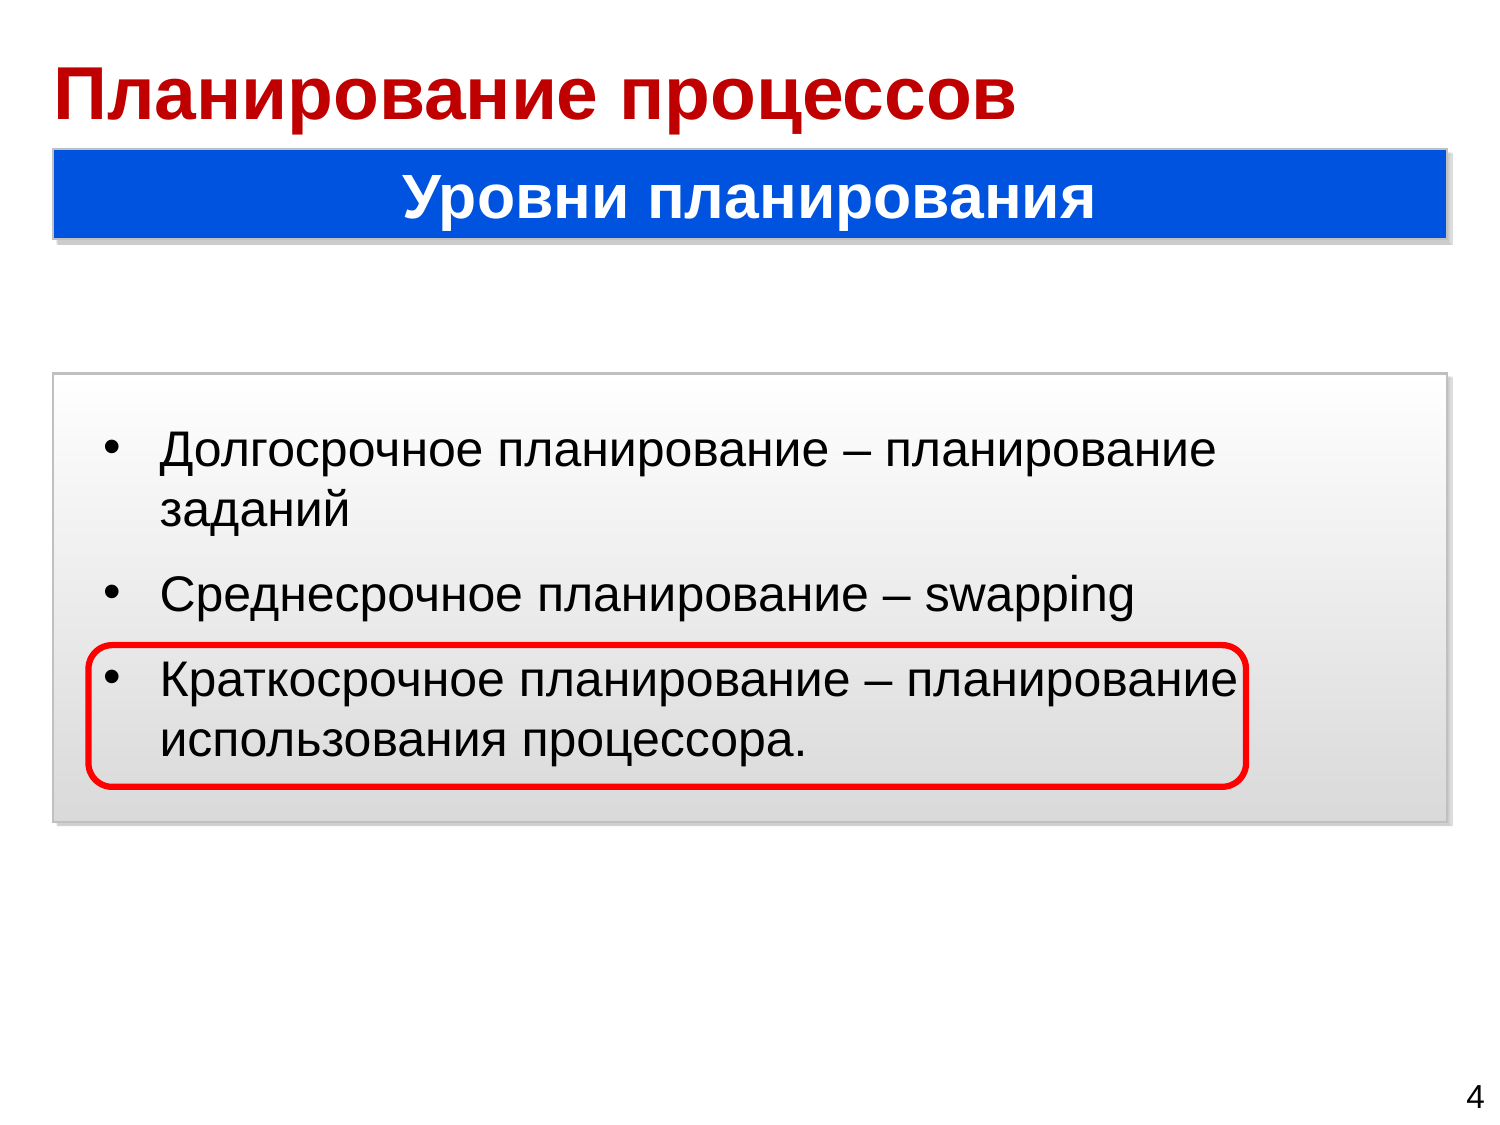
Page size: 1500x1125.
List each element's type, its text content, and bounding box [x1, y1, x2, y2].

text_box [88, 645, 1247, 787]
text_box Долгосрочное планирование – планирование заданий Среднесрочное планирование – swapping Краткосрочное планирование – планирование использования процессора. [88, 408, 1400, 774]
text_box Уровни планирования [53, 149, 1447, 239]
slide_number 4 [1317, 1065, 1500, 1125]
title Планирование процессов [52, 38, 1448, 141]
text_box [53, 373, 1447, 823]
